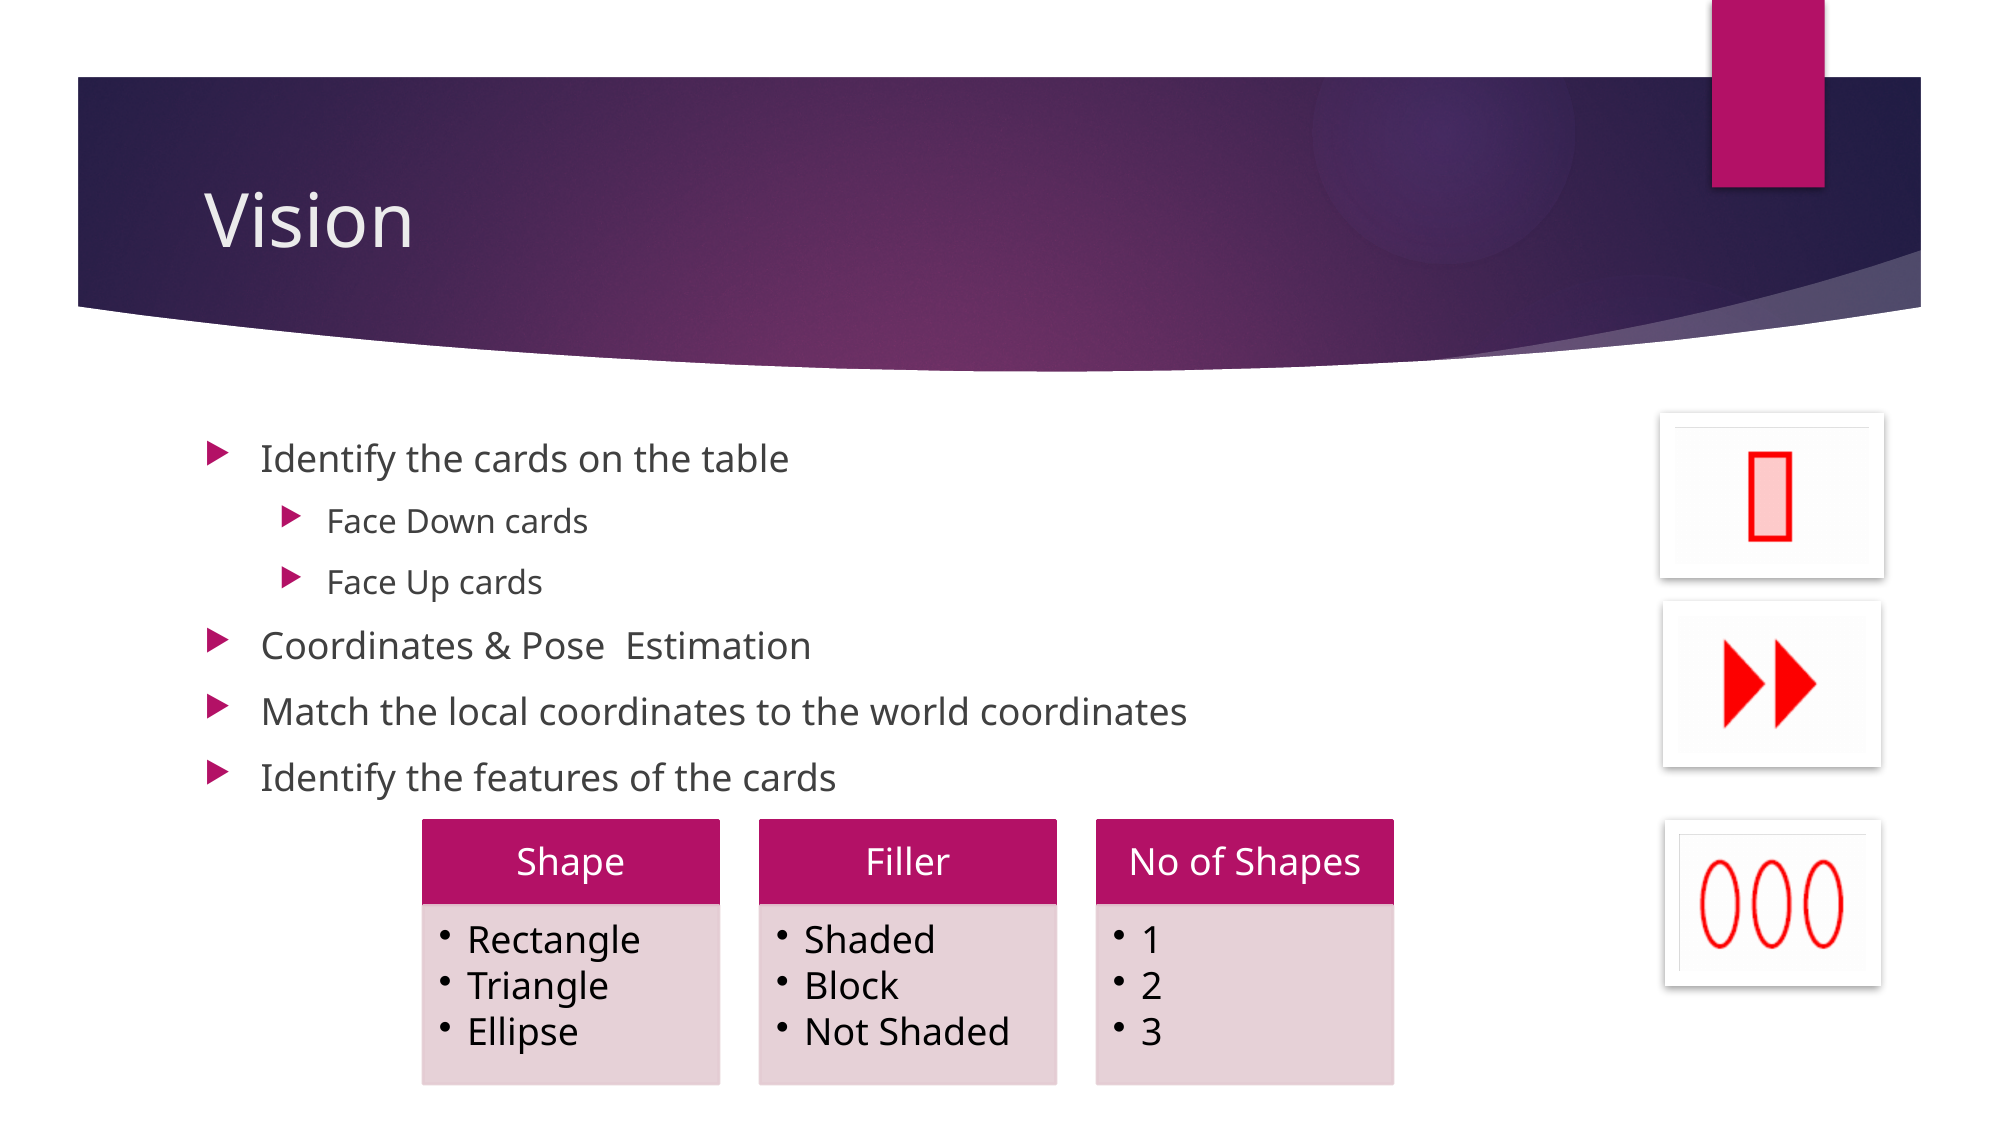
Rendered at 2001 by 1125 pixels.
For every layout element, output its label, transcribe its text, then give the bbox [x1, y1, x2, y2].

title Vision [189, 159, 1627, 276]
list Identify the cards on the table Face Down cards Face Up cards Coordinates & Pose Estimation Match the local coordinates to the world coordinates Identify the features of the cards [189, 427, 1638, 988]
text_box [422, 808, 1394, 1096]
picture [1704, 808, 1842, 997]
picture [1703, 397, 1841, 779]
